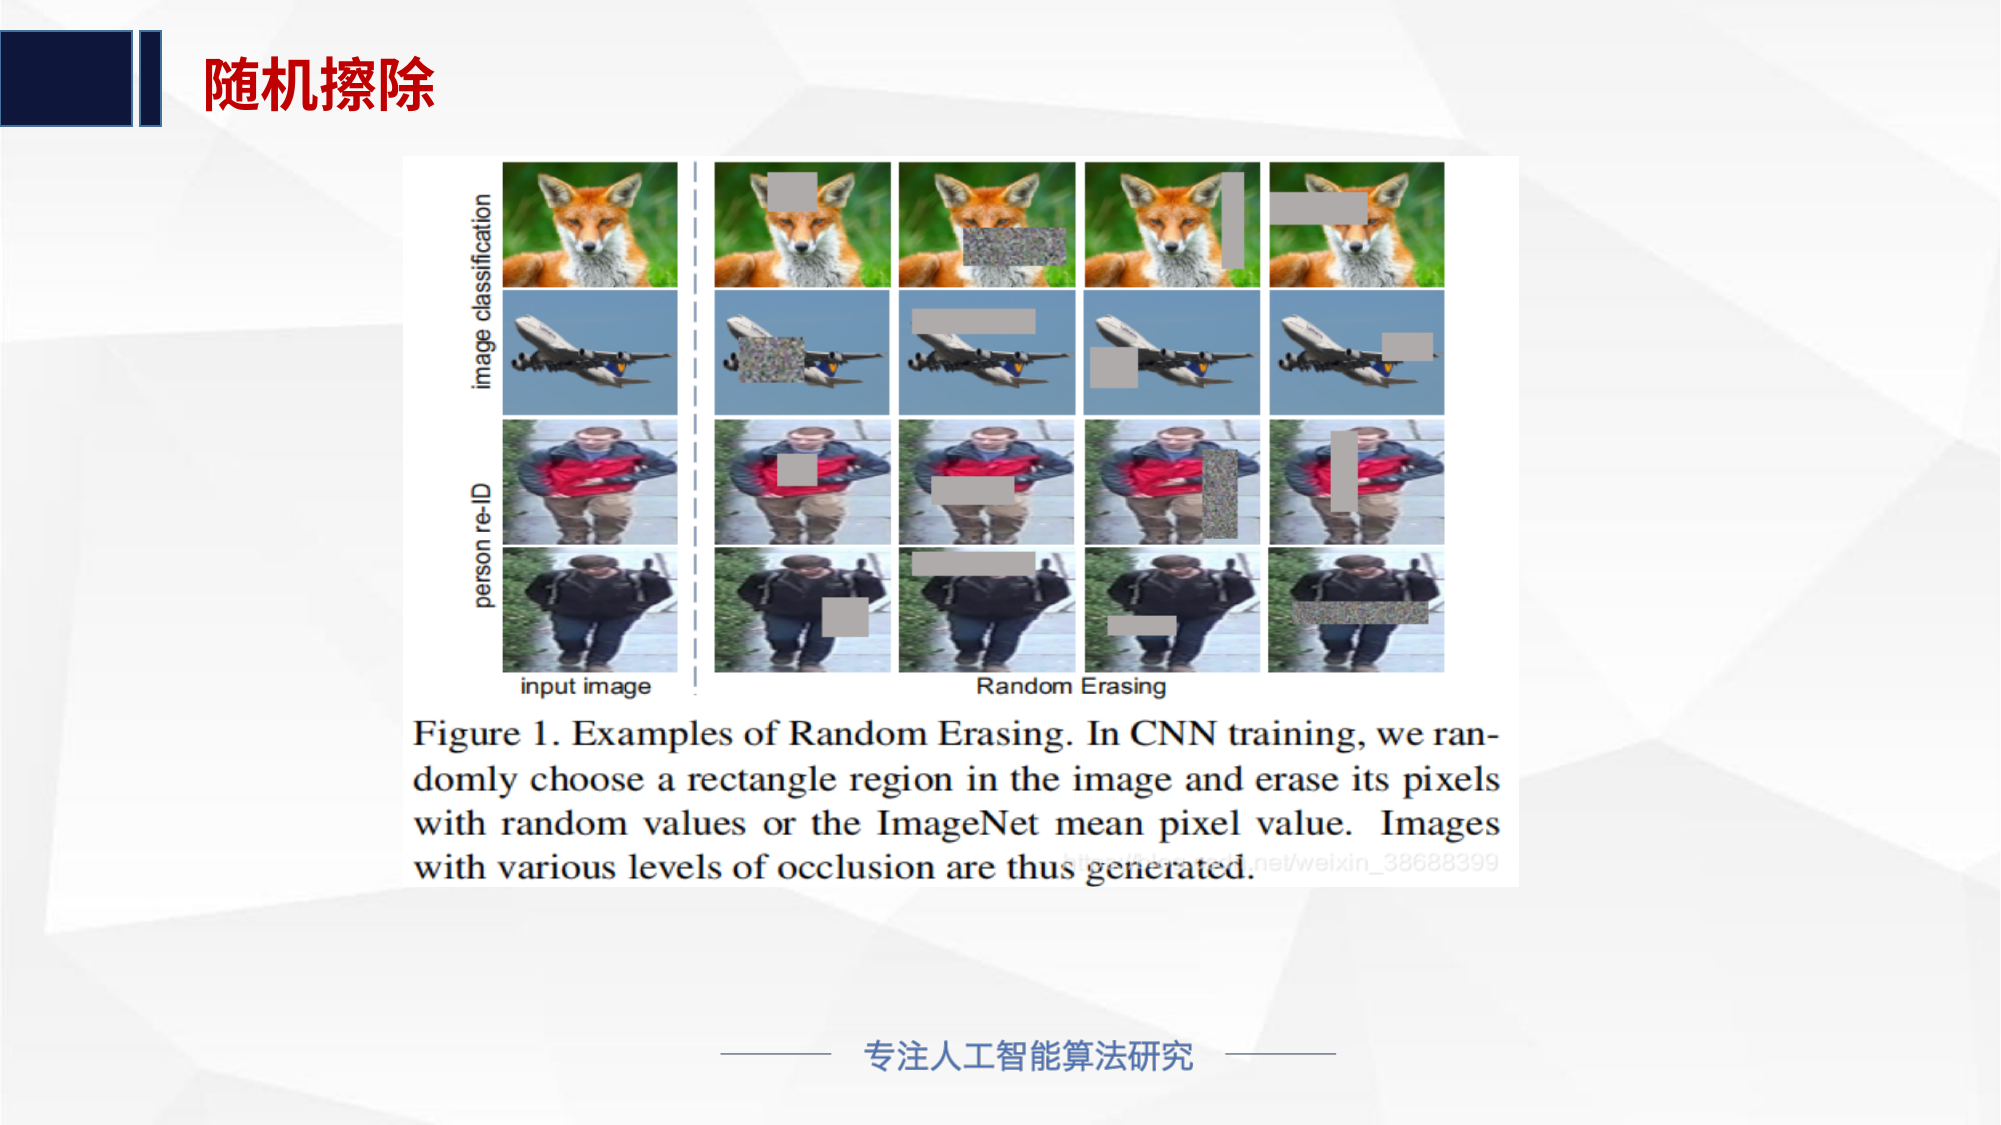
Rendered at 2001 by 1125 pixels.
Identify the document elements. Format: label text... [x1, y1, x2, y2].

text_box [139, 30, 162, 127]
text_box [0, 30, 133, 127]
text_box 随机擦除 [188, 40, 980, 126]
picture [0, 0, 2001, 1125]
